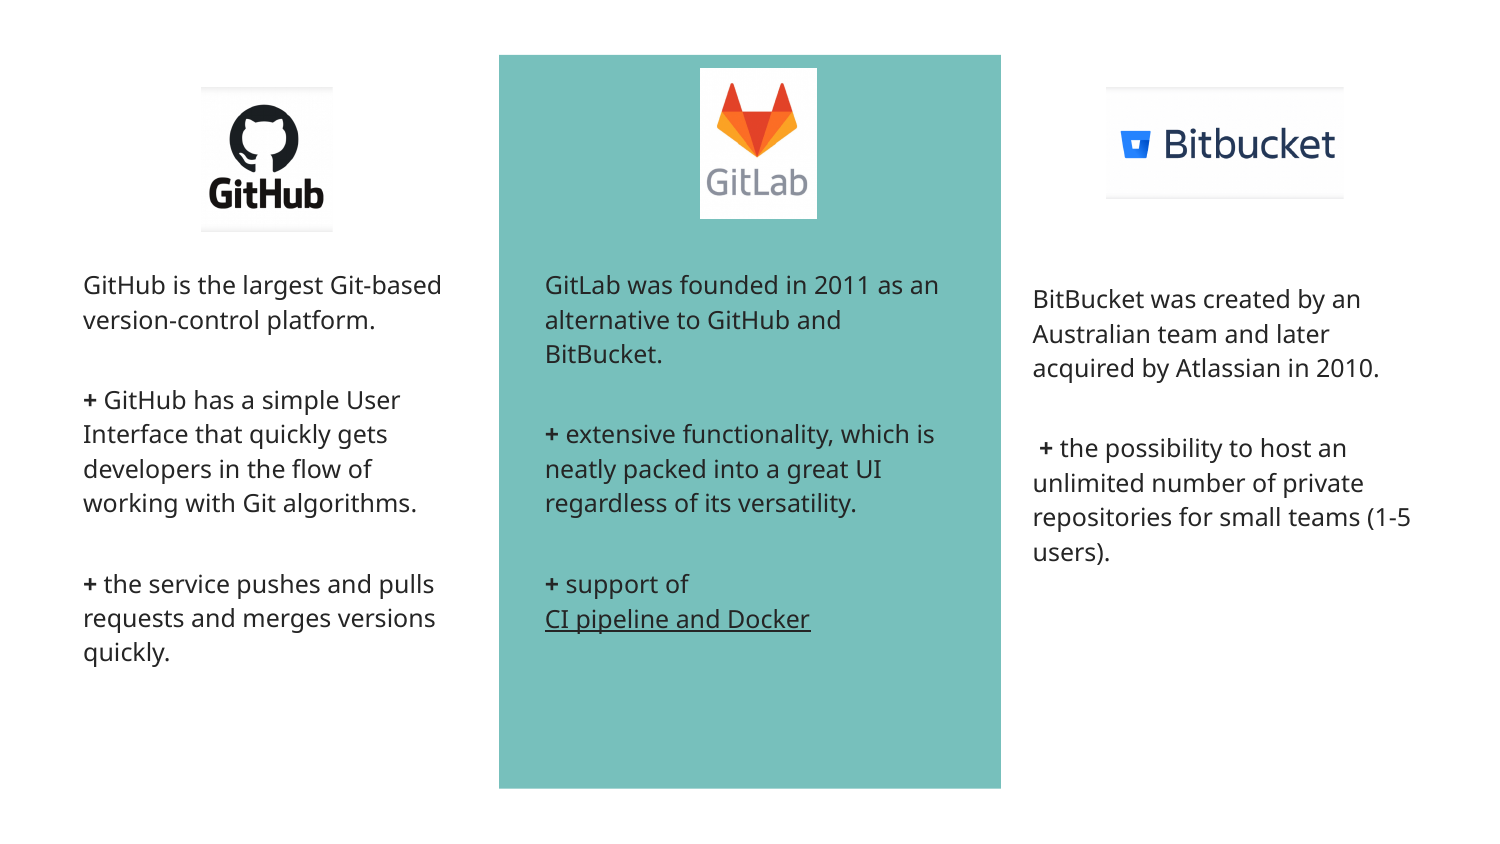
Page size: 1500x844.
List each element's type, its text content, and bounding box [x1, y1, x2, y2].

text_box [499, 54, 1001, 789]
picture [699, 68, 817, 219]
text_box GitHub is the largest Git-based version-control platform. + GitHub has a simple User Interface that quickly gets developers in the flow of working with Git algorithms. + the service pushes and pulls requests and merges versions quickly. [68, 250, 483, 775]
text_box [1017, 198, 1466, 310]
picture [200, 87, 333, 232]
text_box BitBucket was created by an Australian team and later acquired by Atlassian in 2010. + the possibility to host an unlimited number of private repositories for small teams (1-5 users). [1017, 264, 1432, 388]
picture [1105, 87, 1344, 199]
text_box GitLab was founded in 2011 as an alternative to GitHub and BitBucket. + extensive functionality, which is neatly packed into a great UI regardless of its versatility. + support of CI pipeline and Docker [529, 250, 971, 374]
